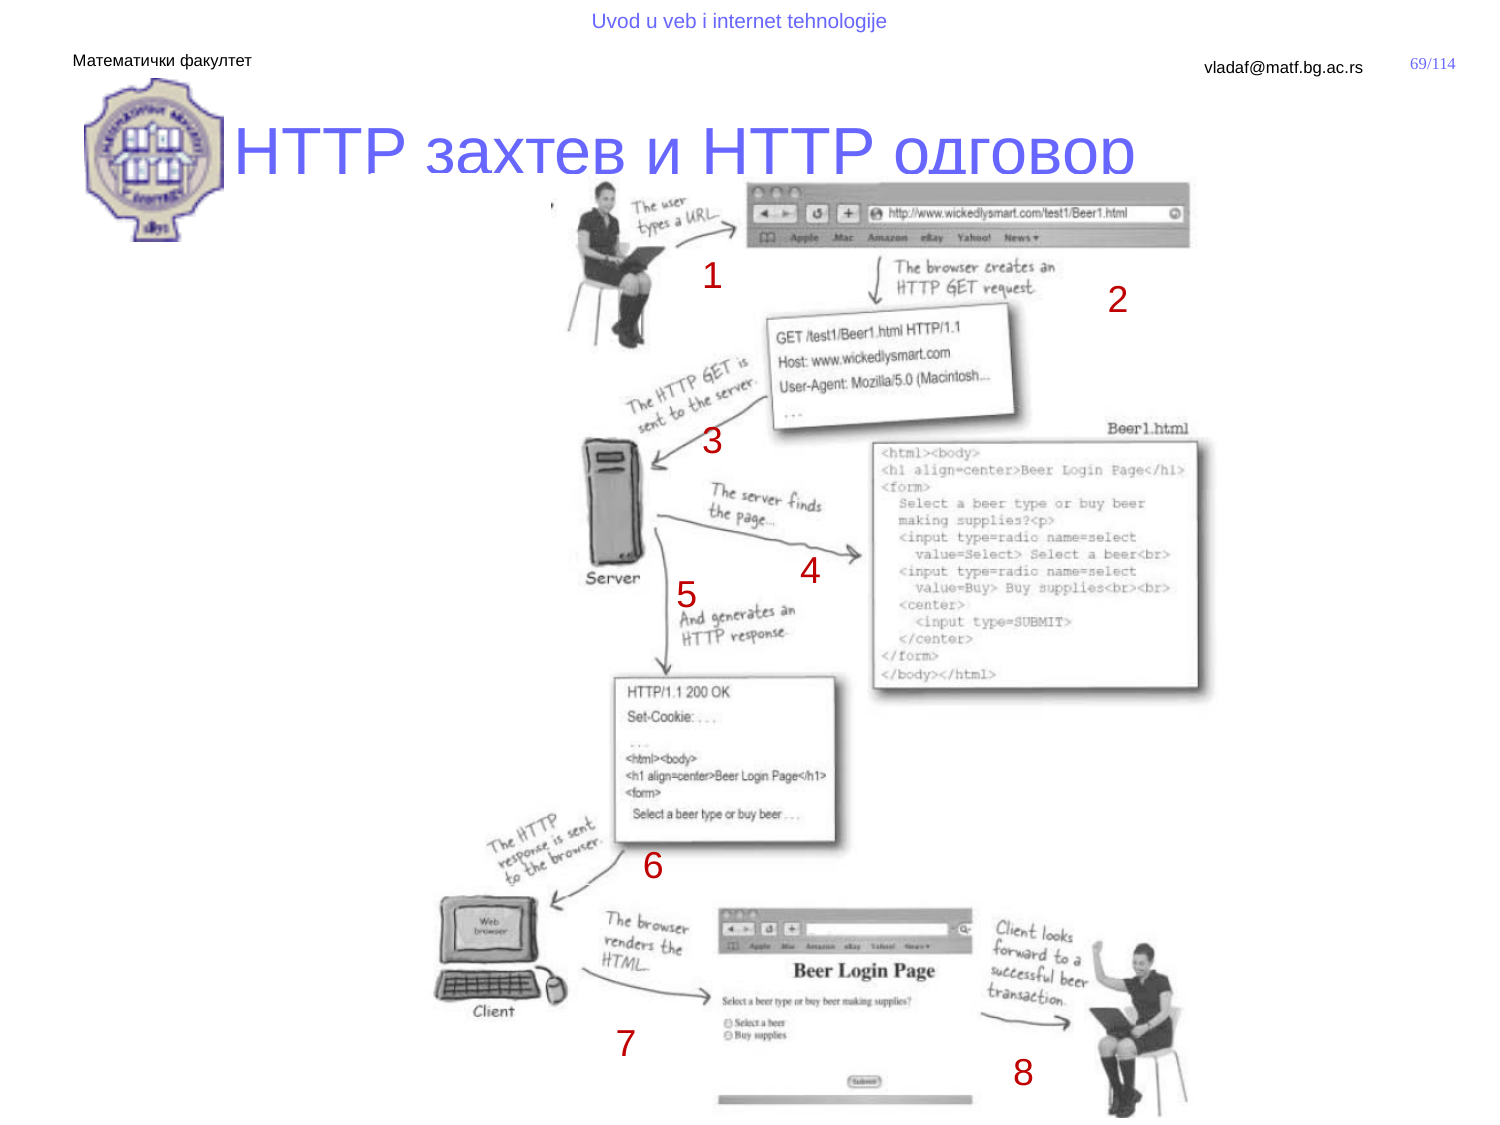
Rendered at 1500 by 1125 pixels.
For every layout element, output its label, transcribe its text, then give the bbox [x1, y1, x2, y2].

title HTTP захтев и HTTP одговор [218, 54, 1483, 243]
picture [84, 78, 218, 242]
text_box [359, 174, 1261, 1118]
